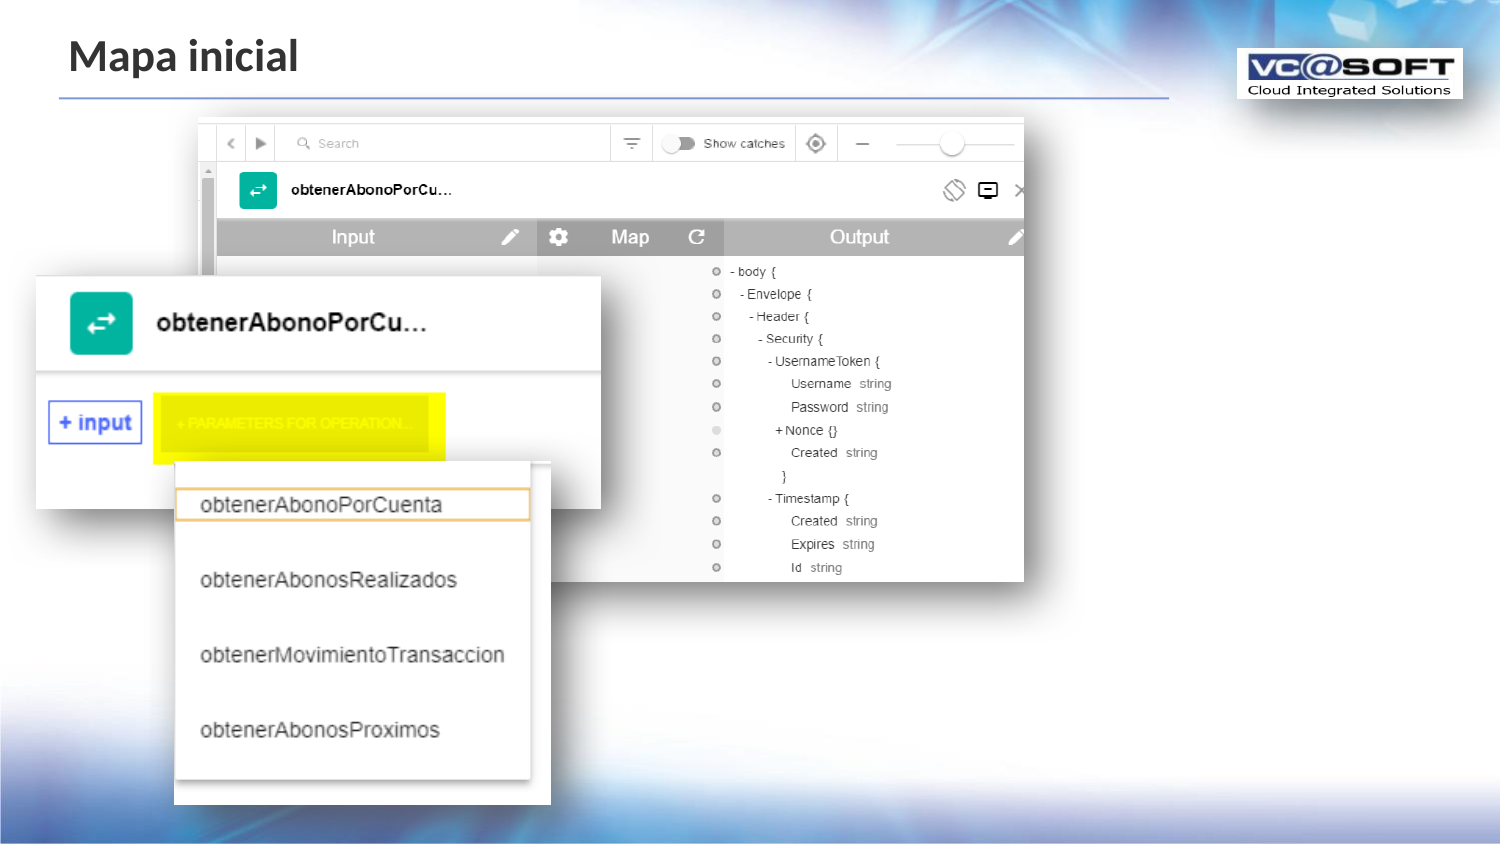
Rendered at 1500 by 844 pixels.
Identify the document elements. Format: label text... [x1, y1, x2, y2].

picture [0, 275, 1500, 844]
picture [579, 0, 1500, 150]
title Mapa inicial [52, 23, 1190, 83]
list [197, 117, 1024, 583]
